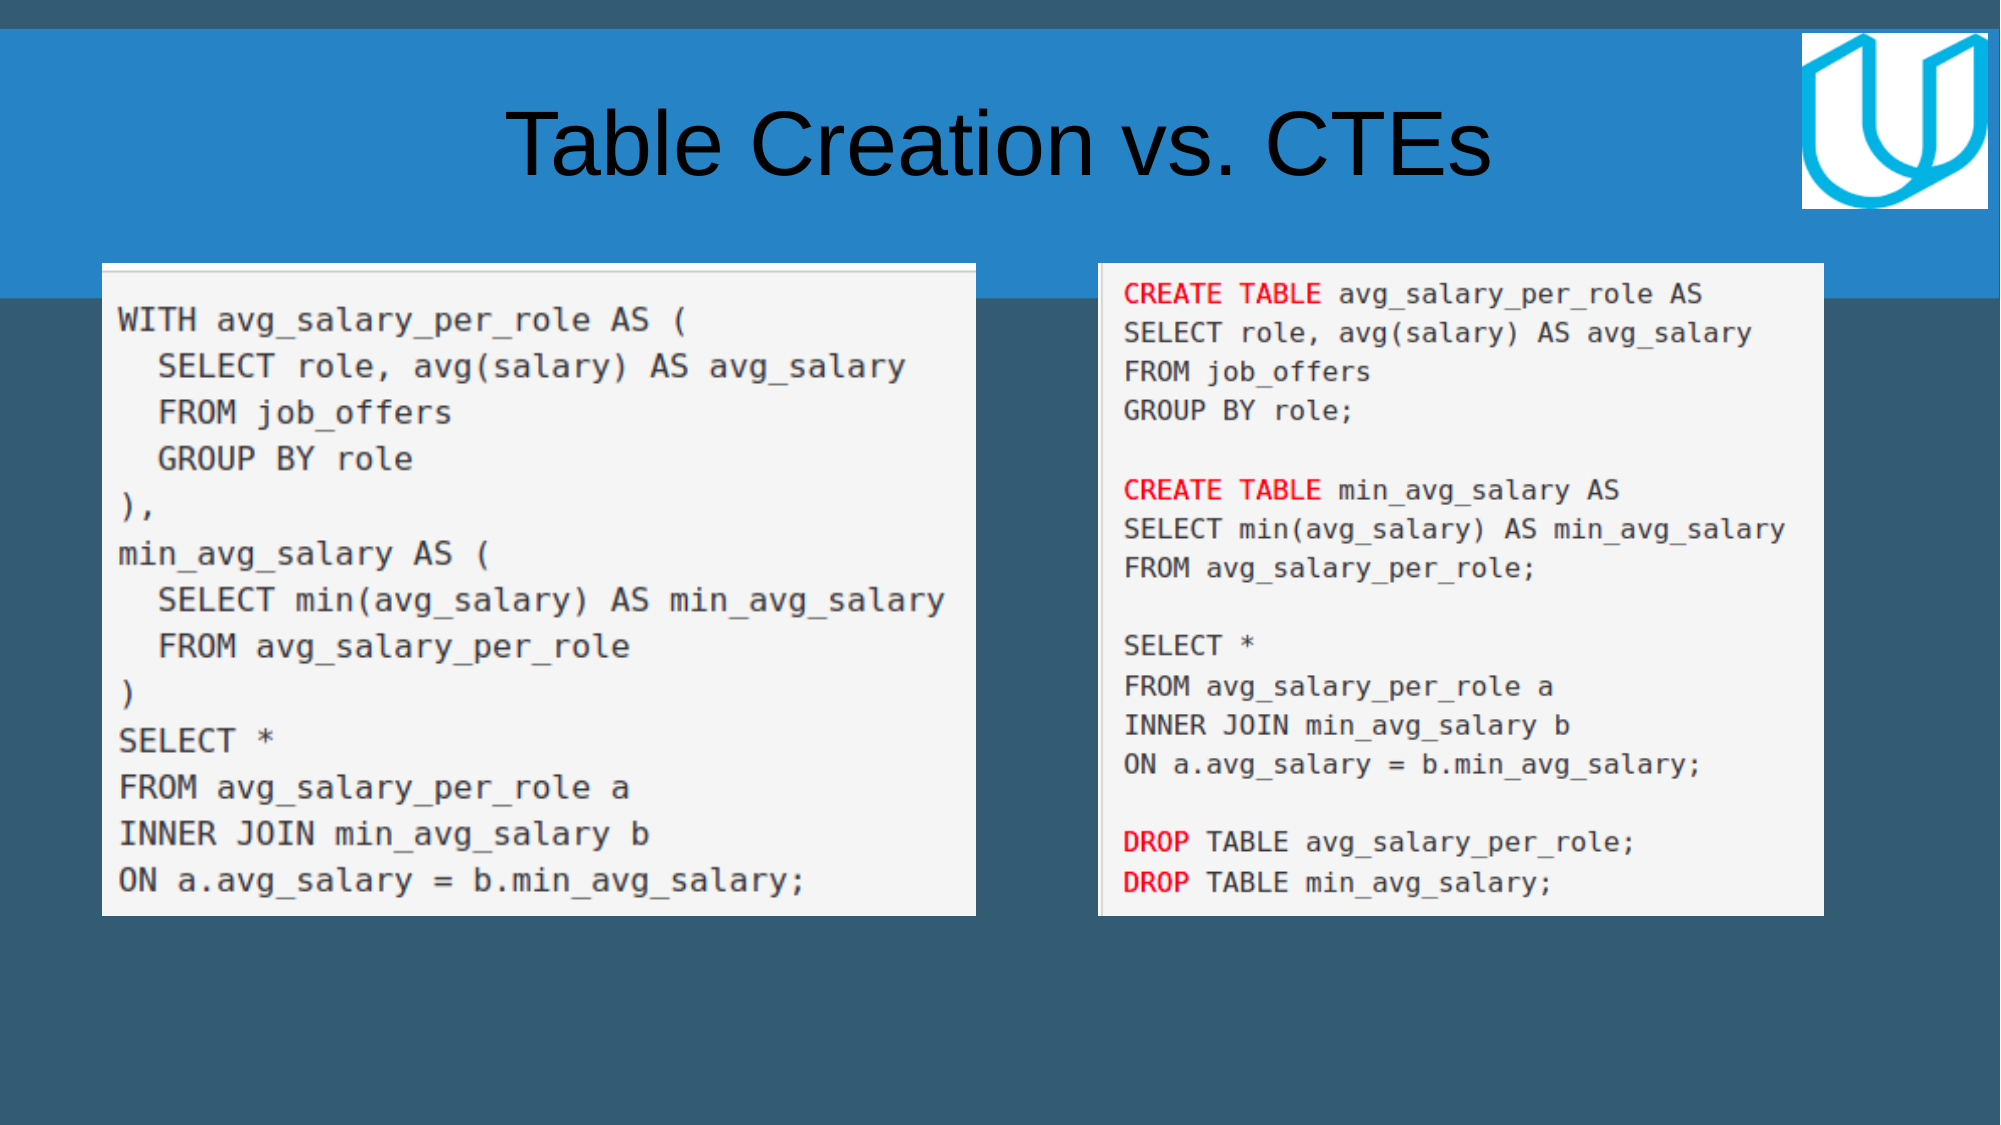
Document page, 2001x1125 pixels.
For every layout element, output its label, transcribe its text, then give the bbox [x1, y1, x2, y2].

picture [1932, 48, 1973, 166]
picture [1900, 175, 1911, 189]
picture [1098, 262, 1824, 916]
text_box Table Creation vs. CTEs [99, 44, 1900, 233]
picture [1802, 33, 1988, 167]
picture [101, 262, 977, 916]
picture [1900, 124, 1988, 209]
